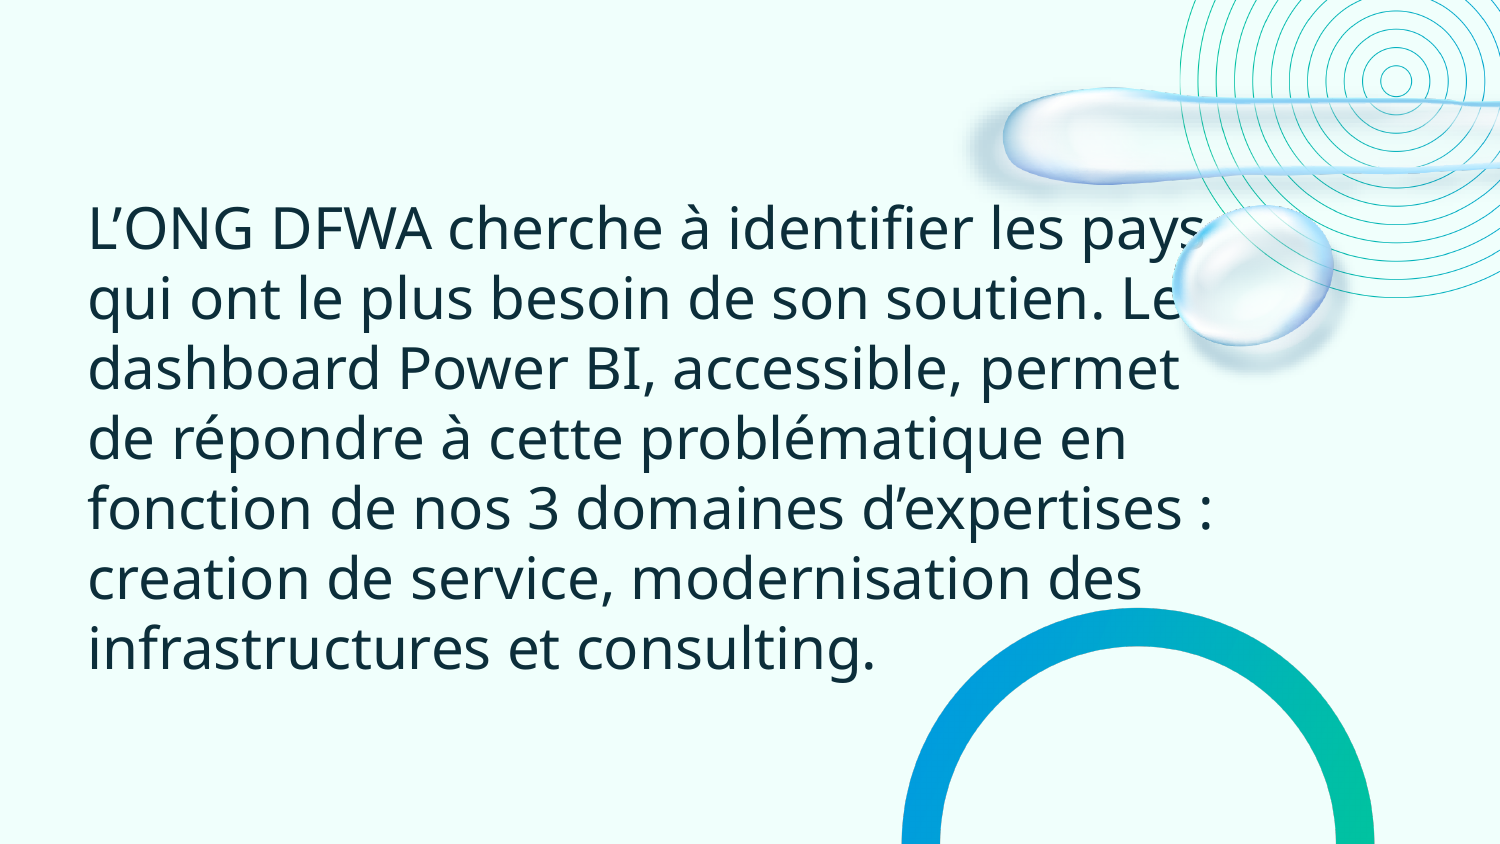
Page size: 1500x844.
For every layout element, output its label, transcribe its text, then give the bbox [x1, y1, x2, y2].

picture [893, 598, 1384, 844]
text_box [953, 77, 1500, 386]
picture [1179, 0, 1500, 77]
title L’ONG DFWA cherche à identifier les pays qui ont le plus besoin de son soutien. Le dashboard Power BI, accessible, permet de répondre à cette problématique en fonction de nos 3 domaines d’expertises : creation de service, modernisation des infrastructures et consulting. [72, 176, 1245, 409]
